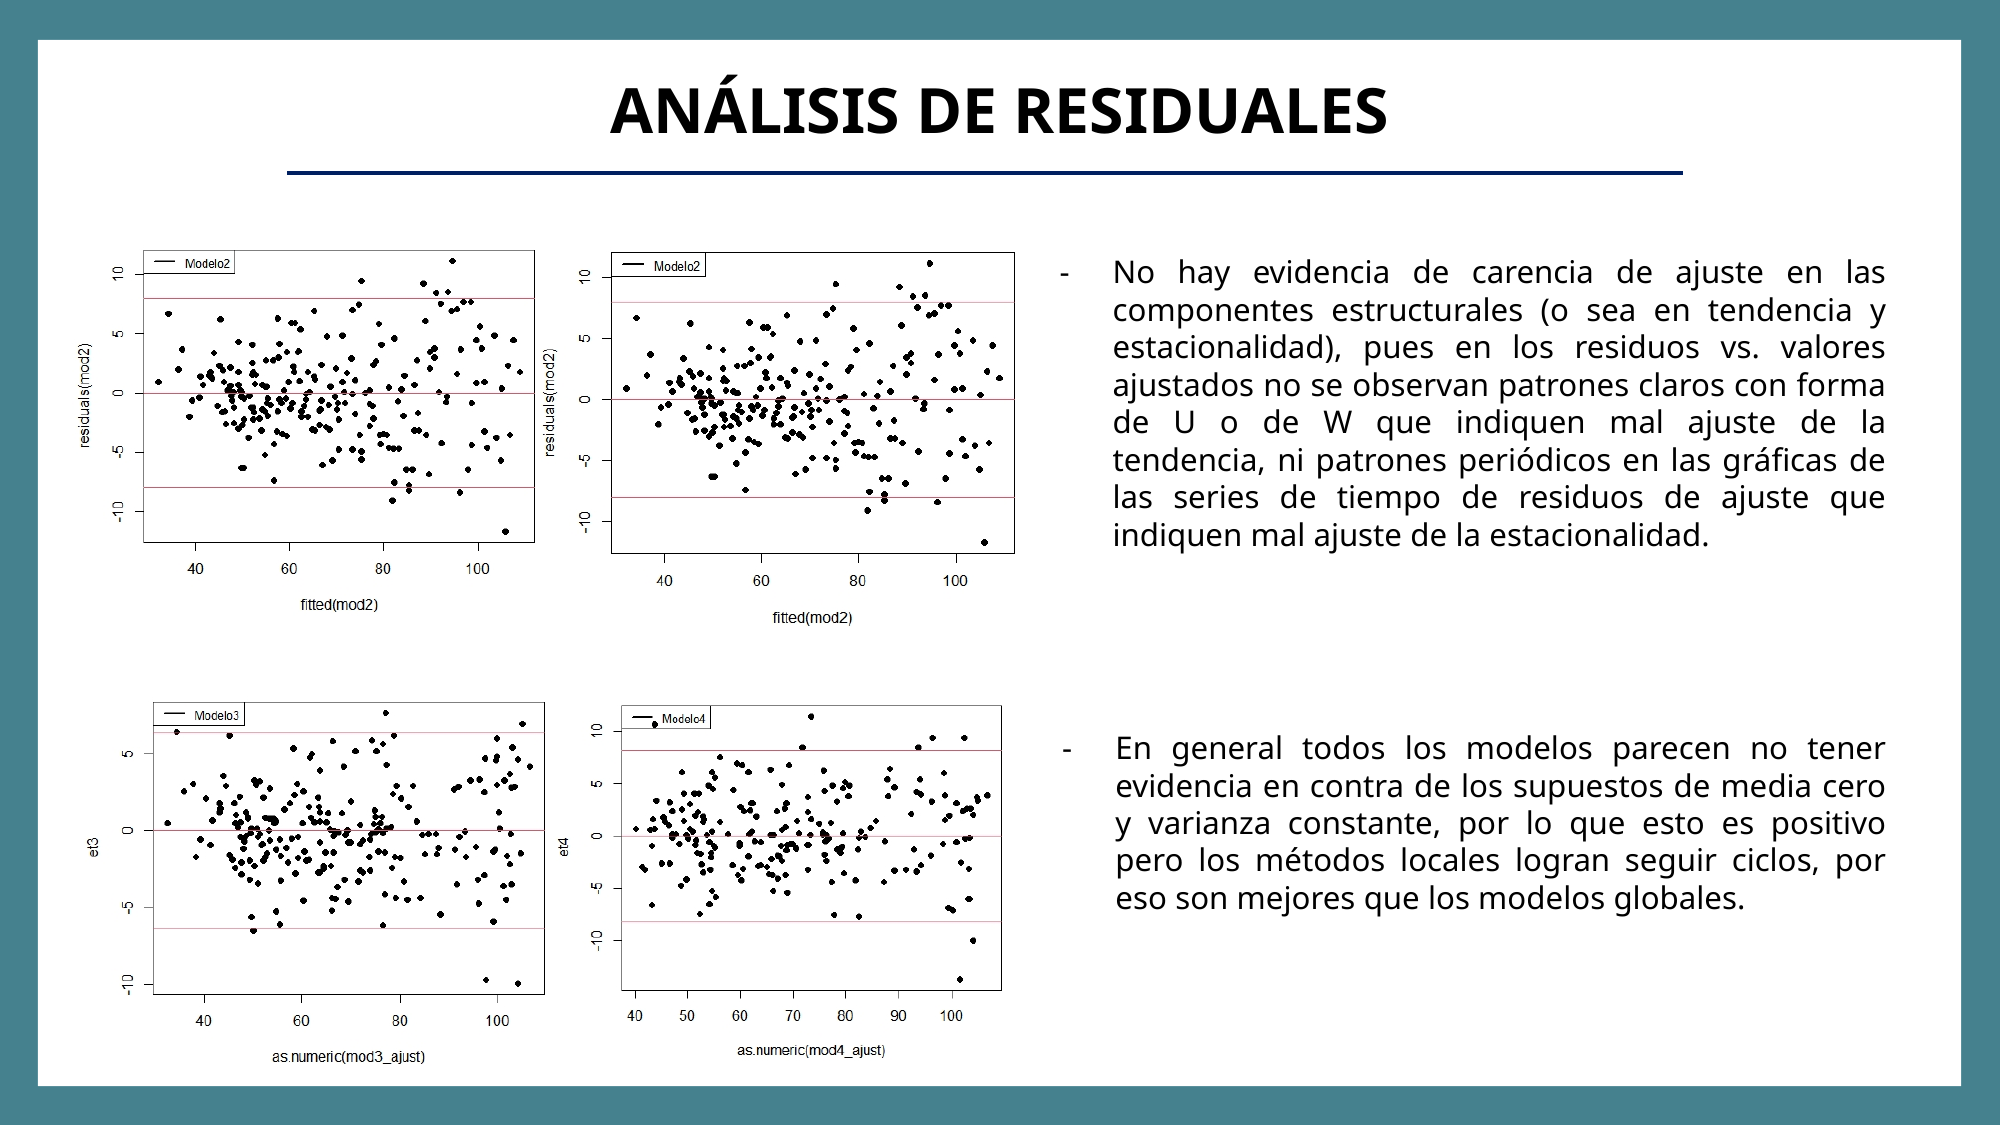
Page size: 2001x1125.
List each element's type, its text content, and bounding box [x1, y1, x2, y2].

text_box En general todos los modelos parecen no tener evidencia en contra de los supuestos de media cero y varianza constante, por lo que esto es positivo pero los métodos locales logran seguir ciclos, por eso son mejores que los modelos globales. [1043, 675, 1903, 1001]
picture [72, 178, 1052, 1083]
text_box ANÁLISIS DE RESIDUALES [38, 71, 1962, 147]
text_box No hay evidencia de carencia de ajuste en las componentes estructurales (o sea en tendencia y estacionalidad), pues en los residuos vs. valores ajustados no se observan patrones claros con forma de U o de W que indiquen mal ajuste de la tendencia, ni patrones periódicos en las gráficas de las series de tiempo de residuos de ajuste que indiquen mal ajuste de la estacionalidad. [1054, 237, 1903, 647]
